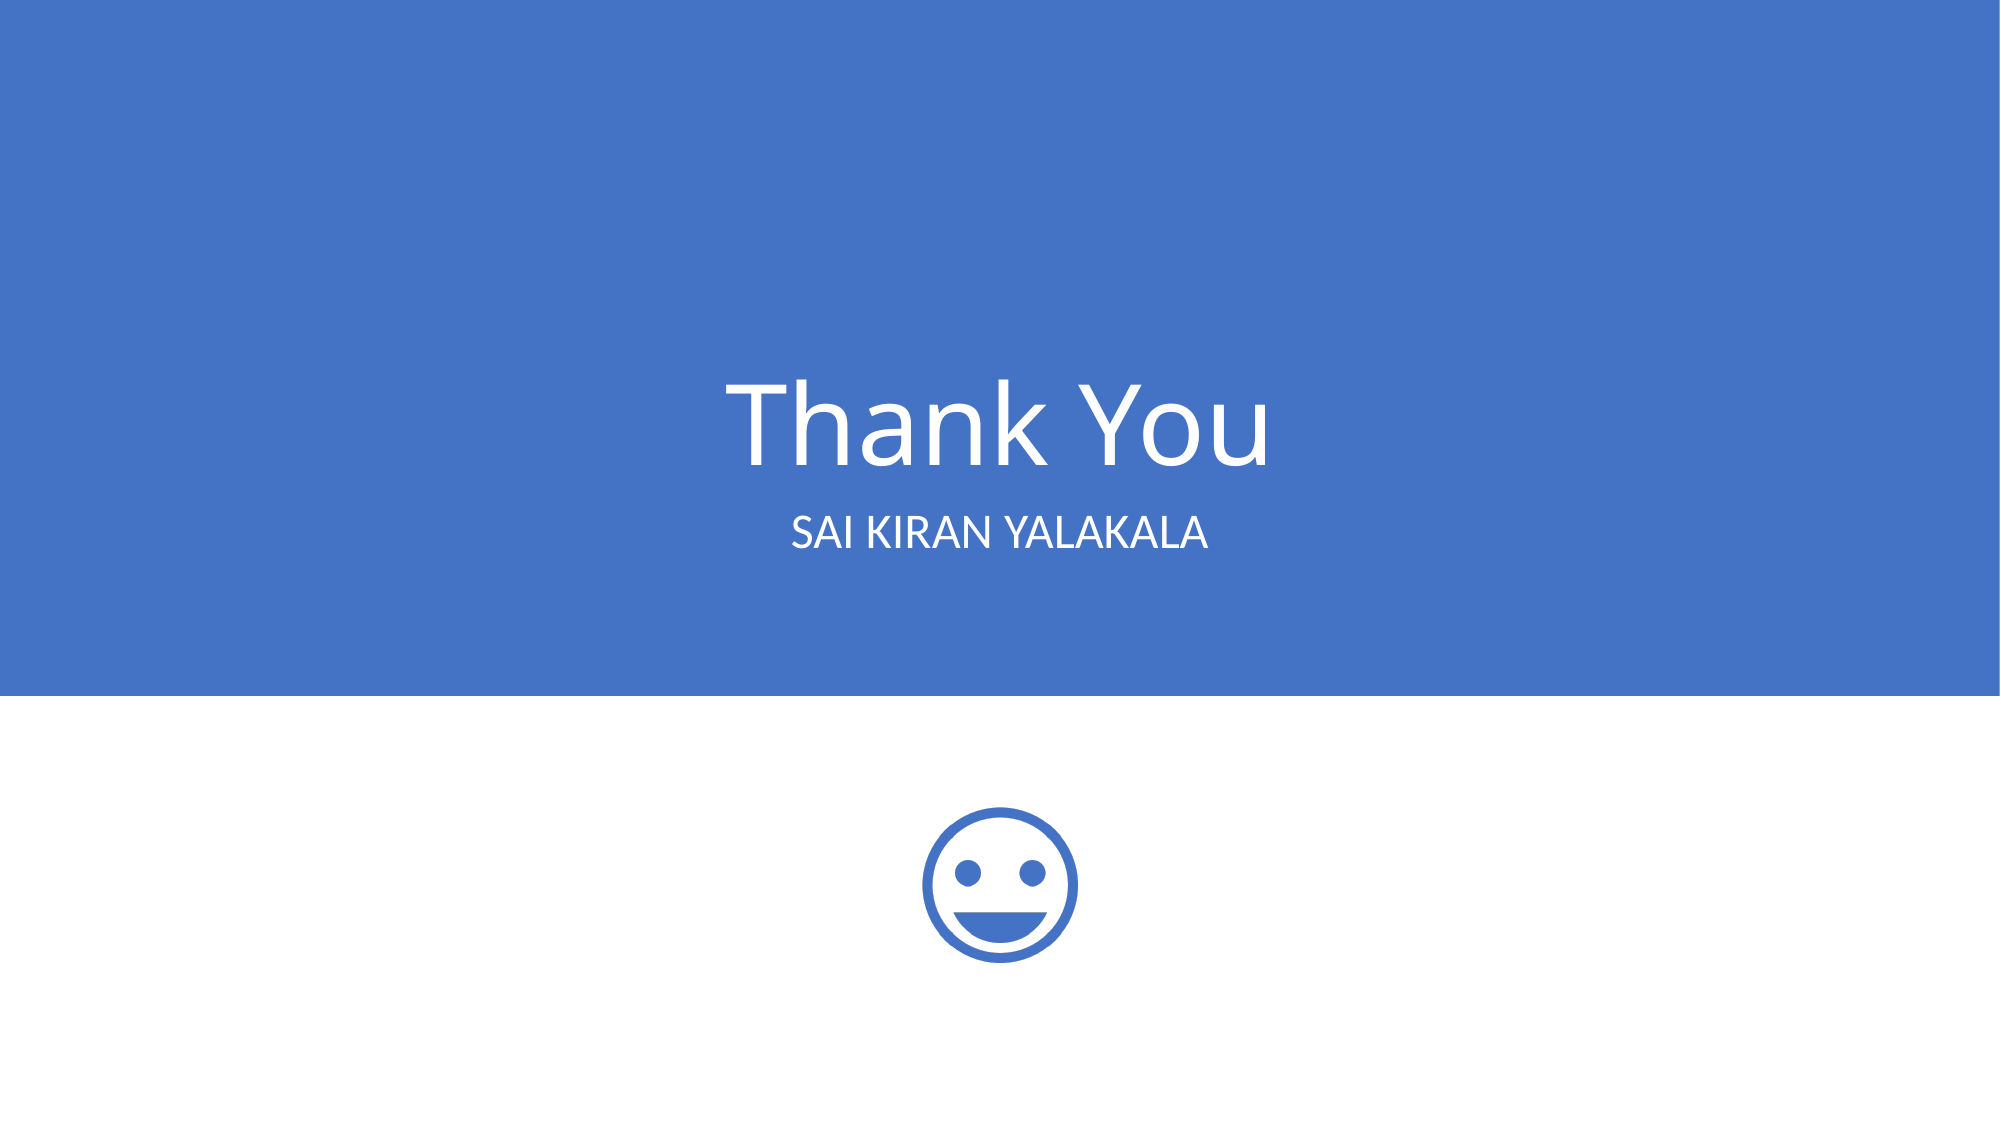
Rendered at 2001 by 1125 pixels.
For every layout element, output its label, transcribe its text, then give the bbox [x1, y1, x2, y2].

picture [903, 788, 1097, 982]
title Thank You [212, 116, 1788, 498]
list SAI KIRAN YALAKALA [266, 497, 1733, 672]
text_box [0, 0, 2000, 697]
